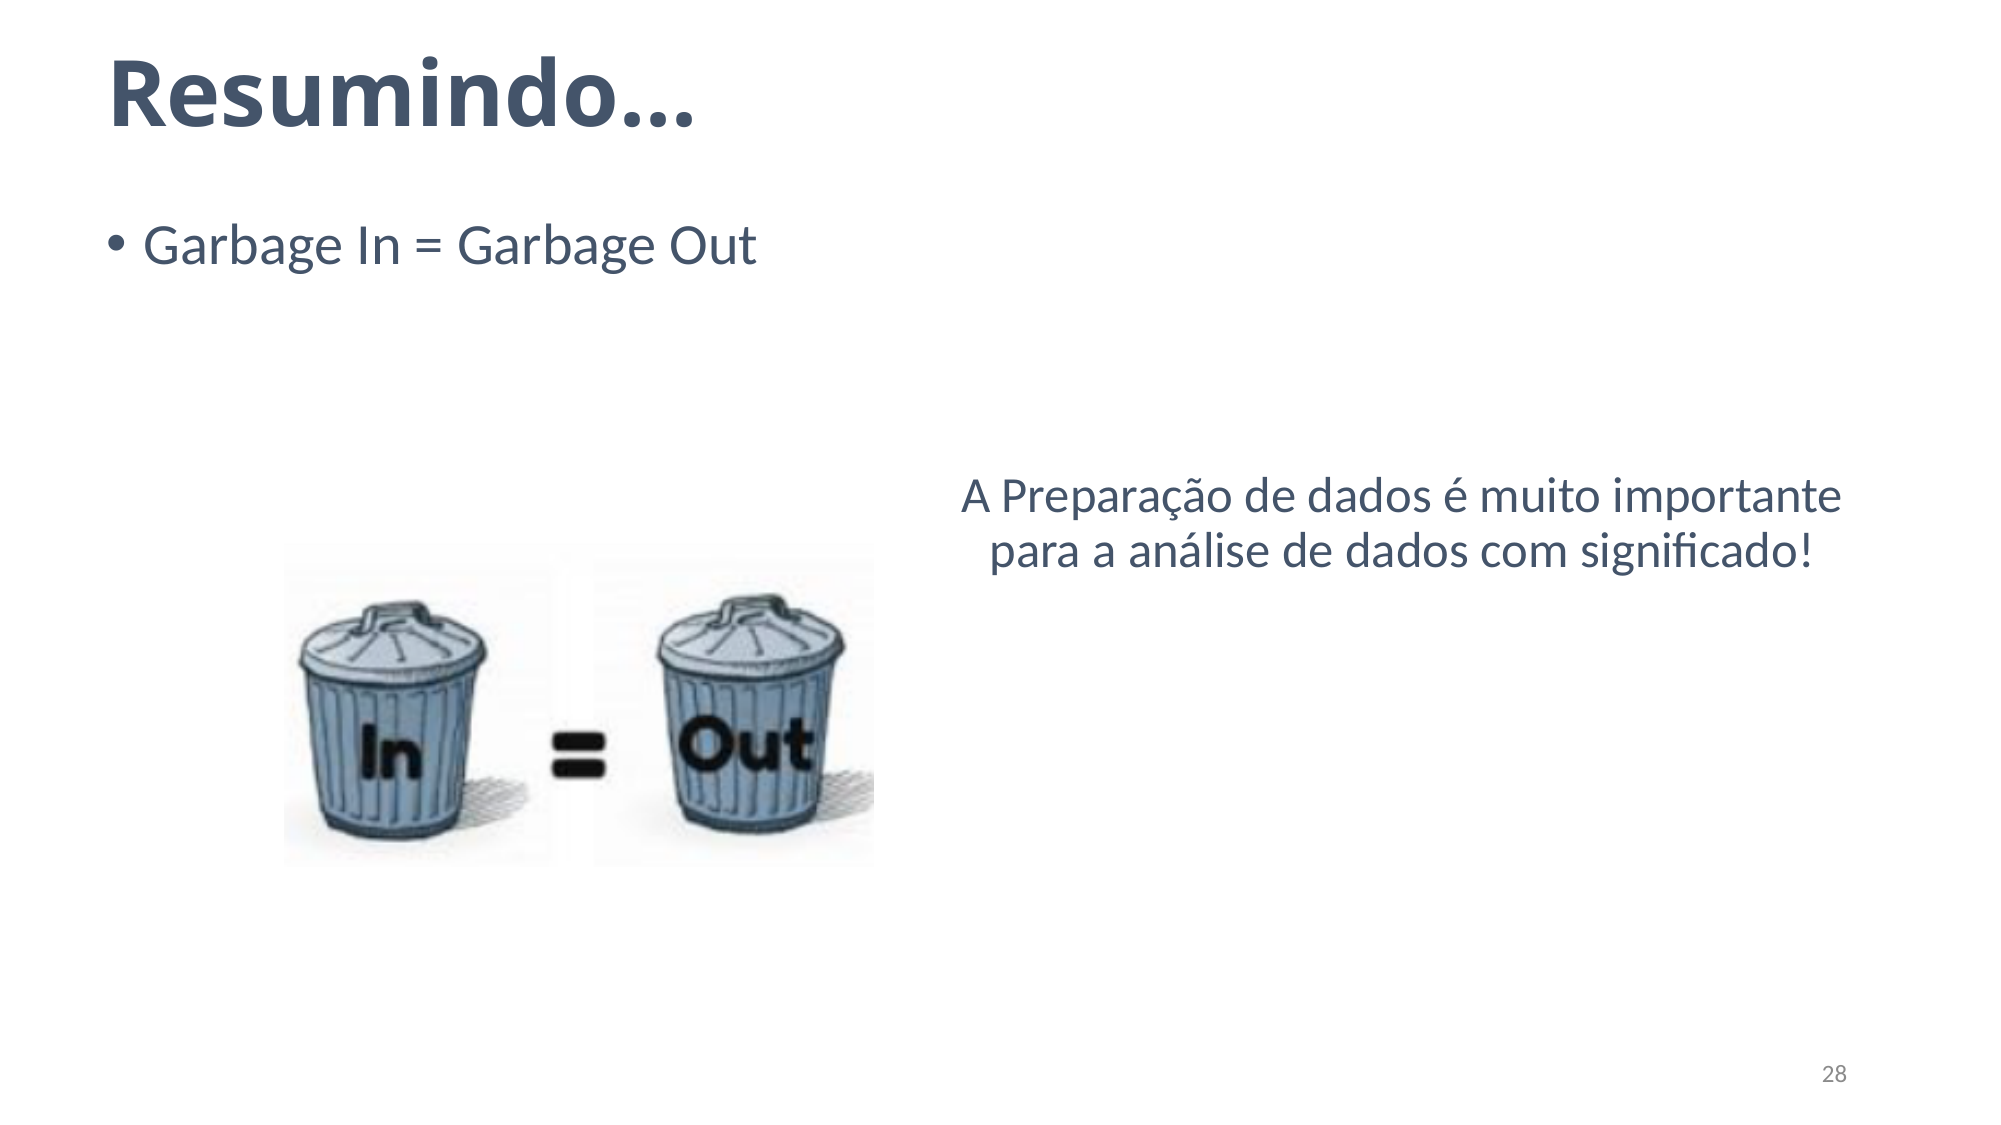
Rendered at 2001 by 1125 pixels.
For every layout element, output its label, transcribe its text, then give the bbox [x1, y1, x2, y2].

list Garbage In = Garbage Out [91, 206, 1946, 1014]
text_box [1018, 307, 1939, 610]
title Resumindo... [91, 15, 1946, 178]
picture [284, 543, 874, 867]
slide_number 28 [1412, 1042, 1863, 1103]
text_box A Preparação de dados é muito importante para a análise de dados com significado! [942, 358, 1863, 610]
